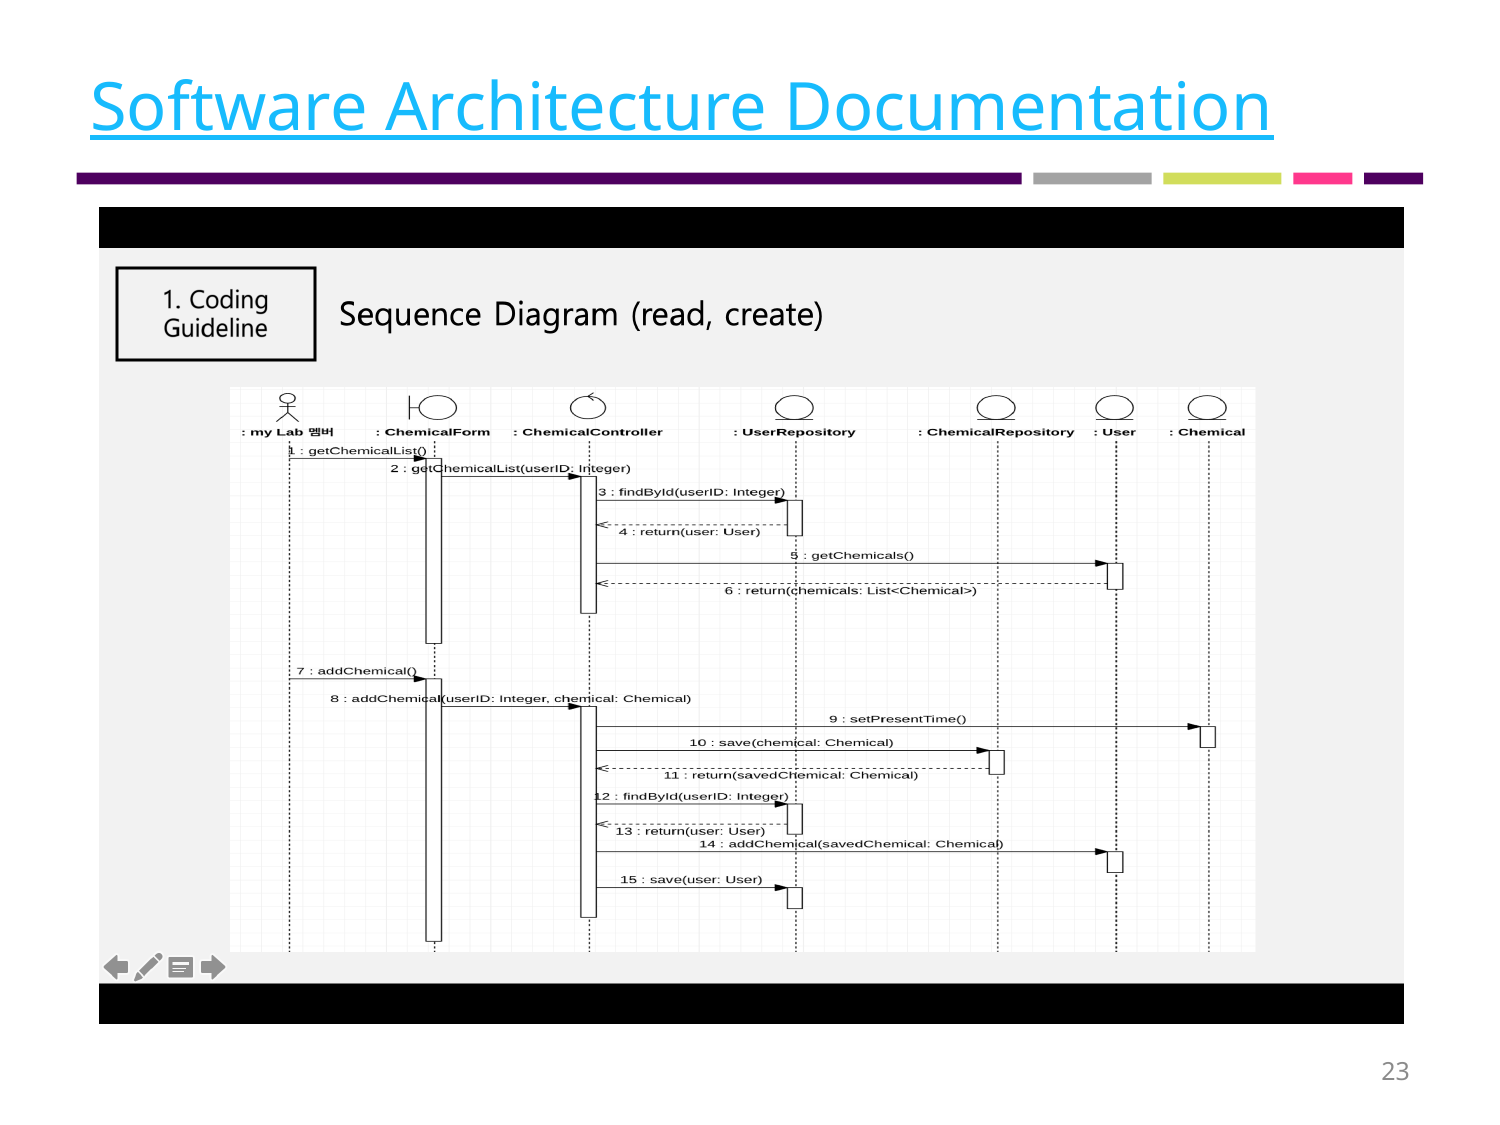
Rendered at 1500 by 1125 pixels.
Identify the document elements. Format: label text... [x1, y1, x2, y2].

slide_number 23 [1074, 1042, 1425, 1103]
title Software Architecture Documentation [75, 45, 1425, 173]
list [99, 207, 1405, 1024]
